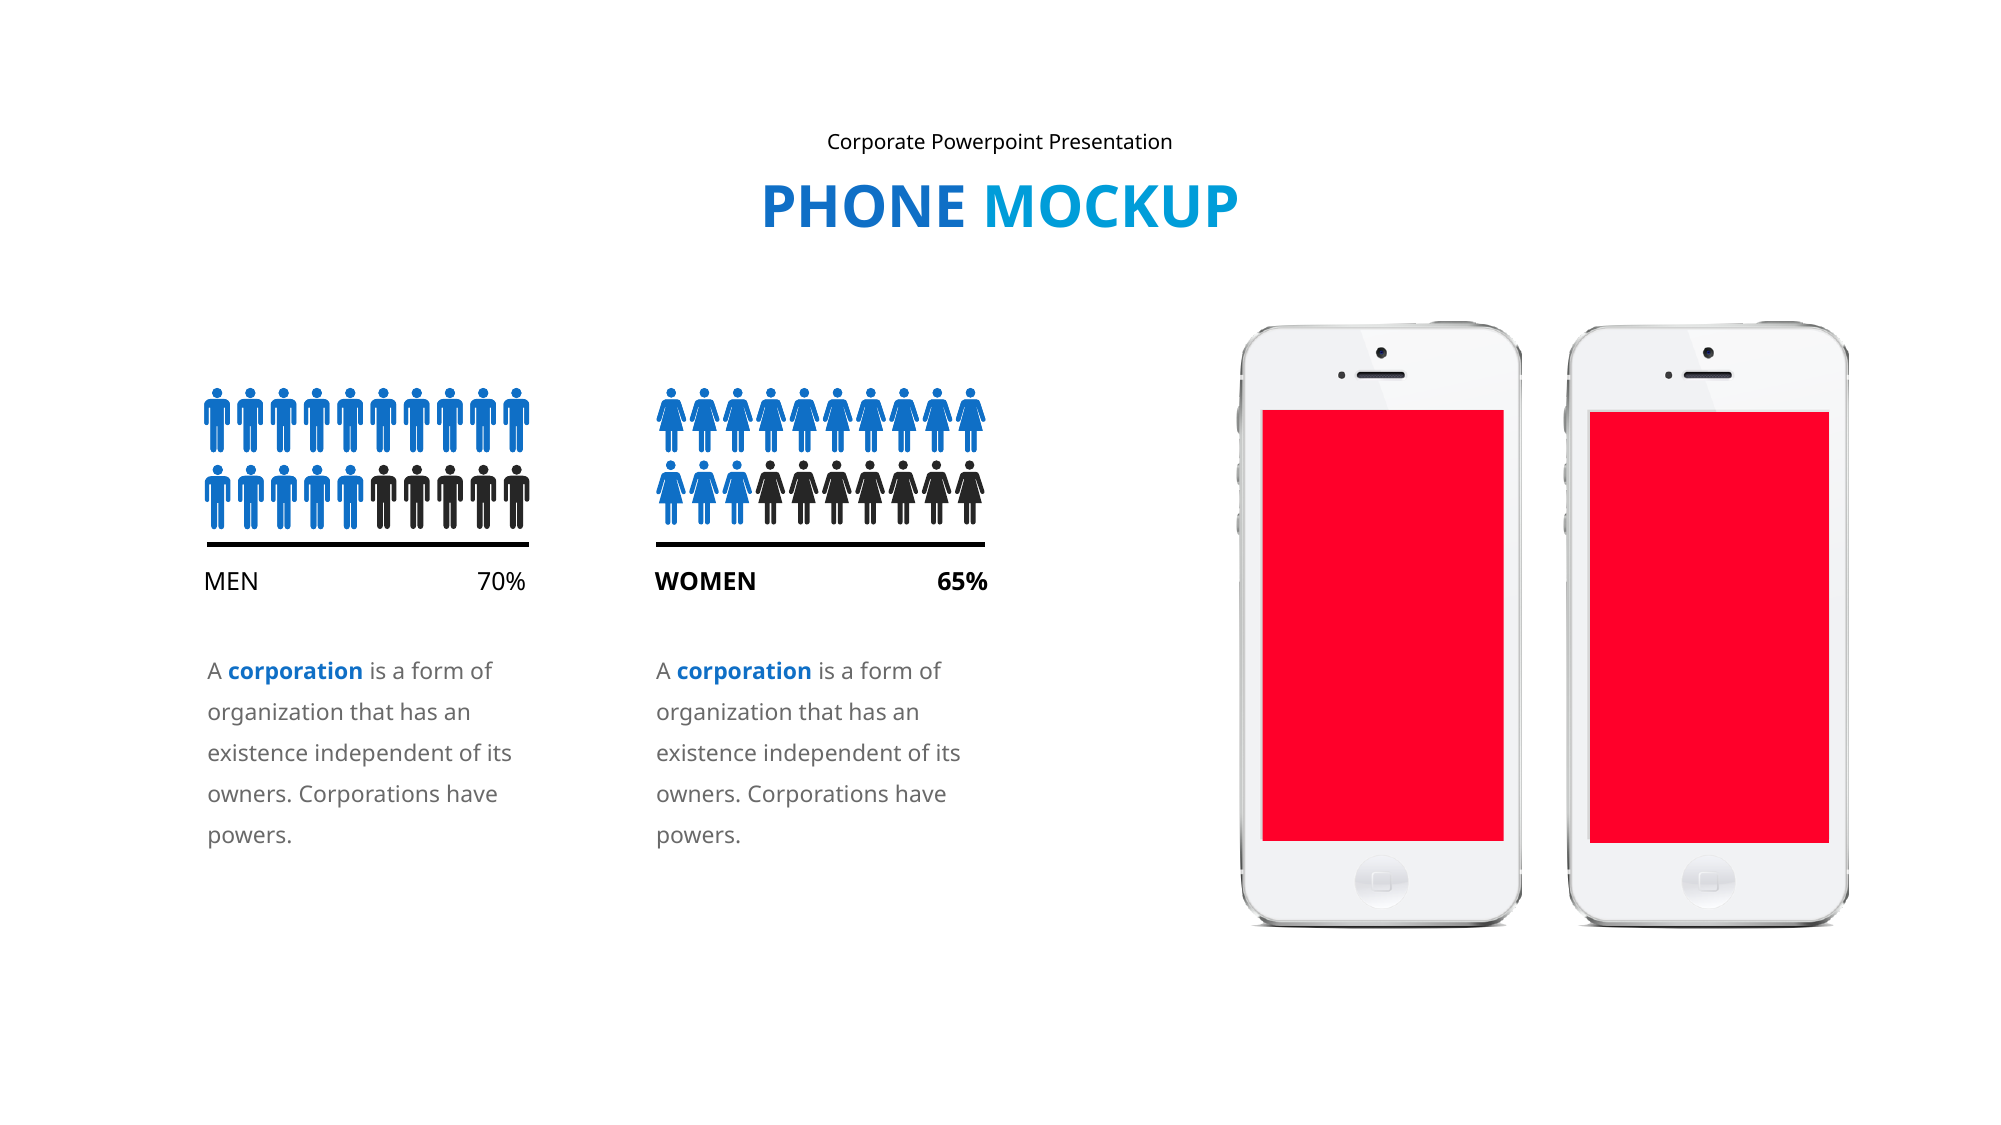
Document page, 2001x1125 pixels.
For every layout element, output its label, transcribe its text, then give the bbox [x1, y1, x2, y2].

text_box Corporate Powerpoint Presentation [635, 121, 1365, 161]
text_box MEN [188, 558, 291, 604]
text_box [656, 387, 986, 545]
text_box WOMEN [640, 558, 801, 604]
picture [1563, 321, 1849, 929]
text_box A corporation is a form of organization that has an existence independent of its owners. Corporations have powers. [192, 635, 541, 856]
picture [1236, 321, 1522, 929]
text_box PHONE MOCKUP [666, 161, 1334, 247]
text_box 65% [842, 558, 1003, 604]
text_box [204, 387, 530, 545]
text_box A corporation is a form of organization that has an existence independent of its owners. Corporations have powers. [641, 635, 982, 856]
text_box 70% [438, 558, 541, 604]
